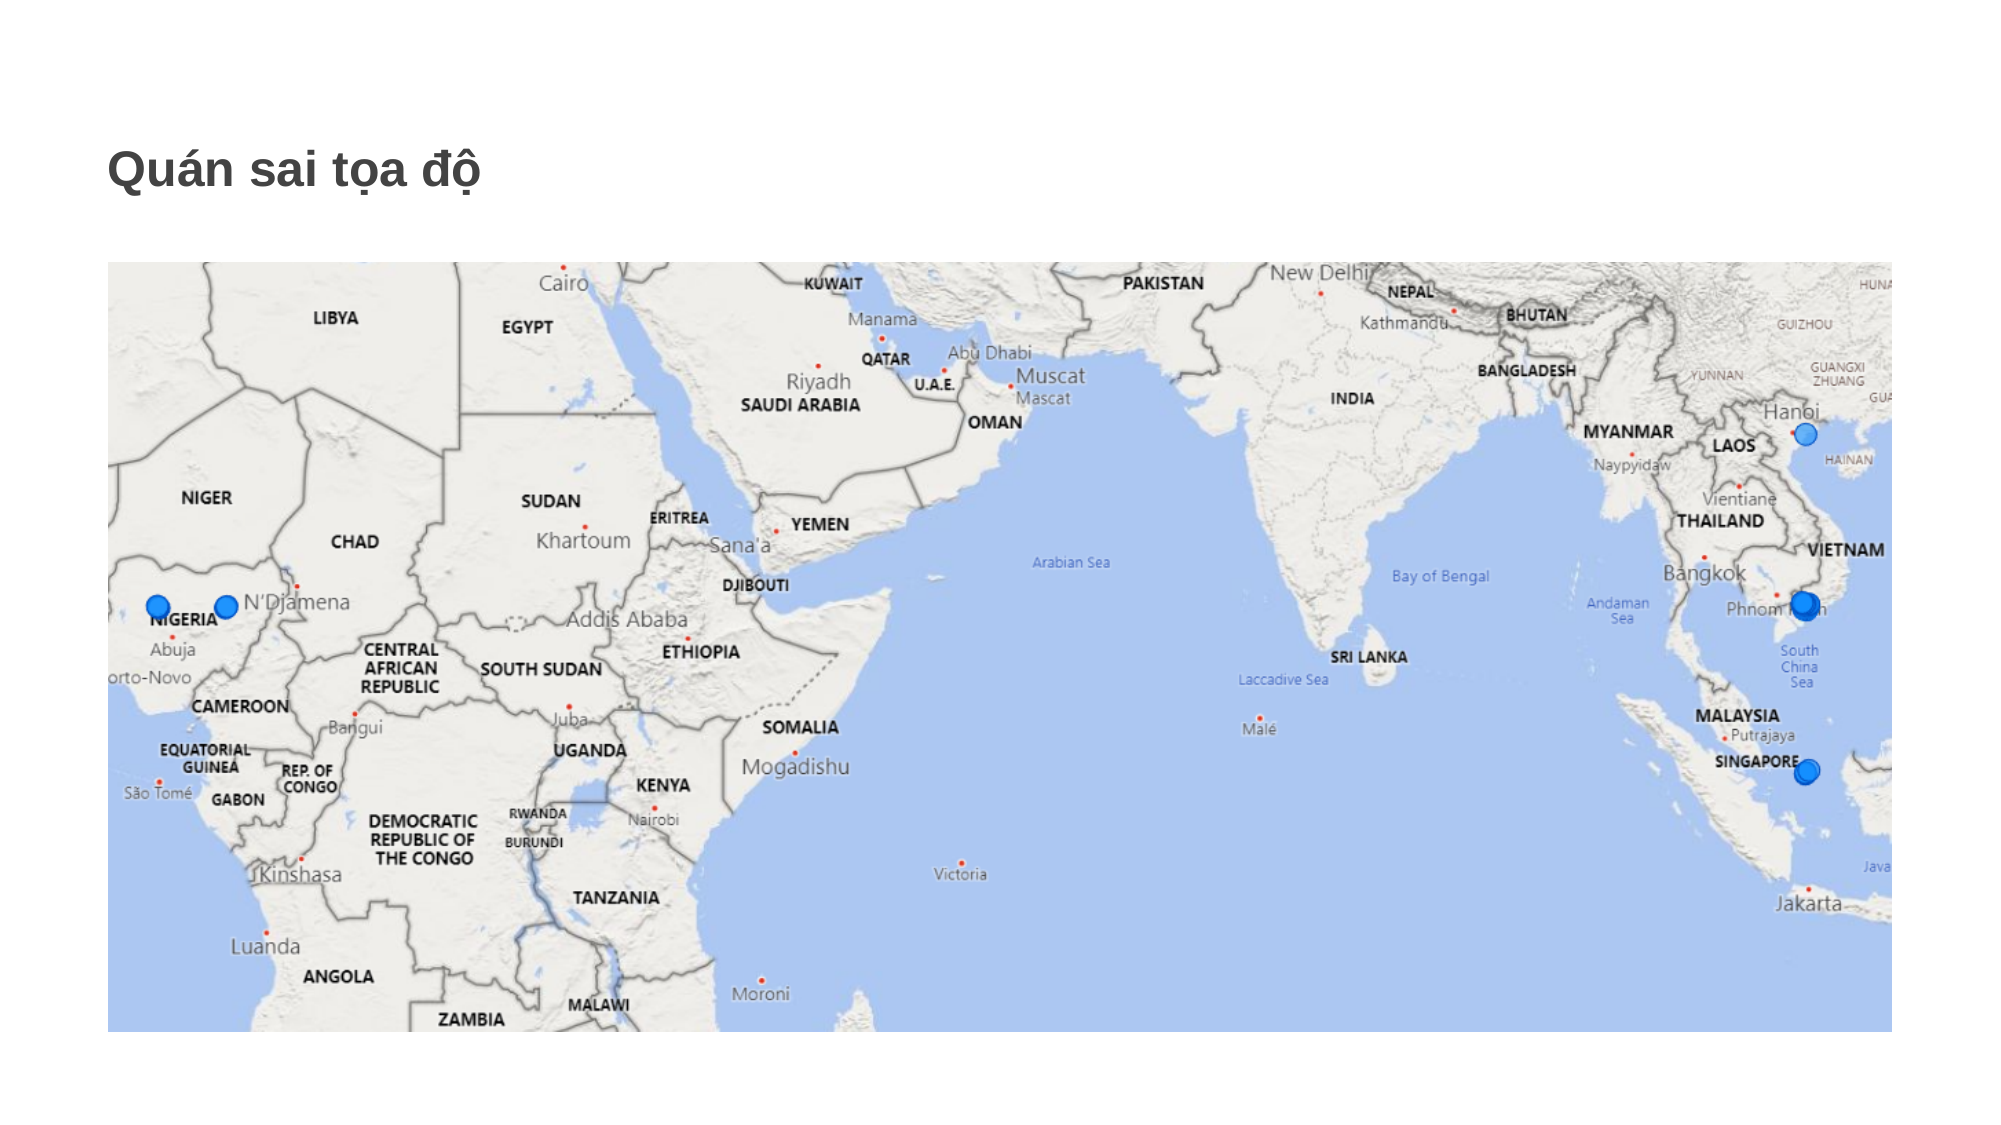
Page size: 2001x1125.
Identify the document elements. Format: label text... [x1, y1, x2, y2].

picture [108, 262, 1892, 1032]
title Quán sai tọa độ [90, 129, 2000, 297]
